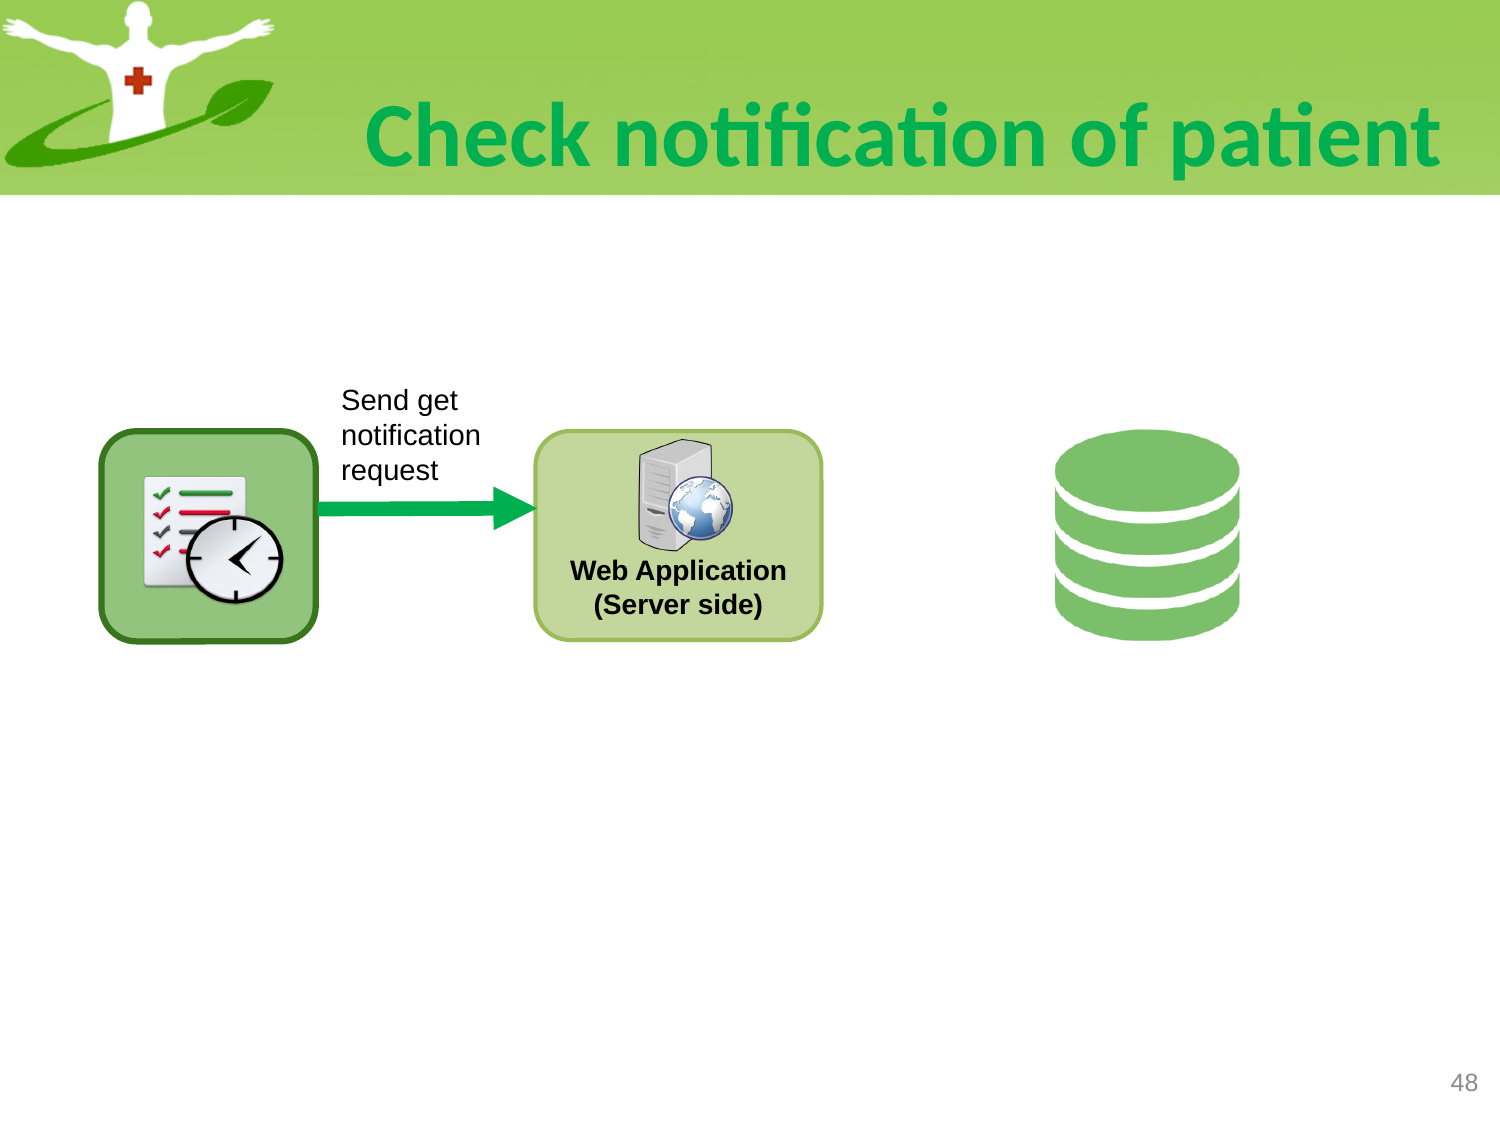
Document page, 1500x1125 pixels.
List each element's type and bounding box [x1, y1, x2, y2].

picture [0, 0, 1500, 1125]
text_box [101, 430, 316, 642]
